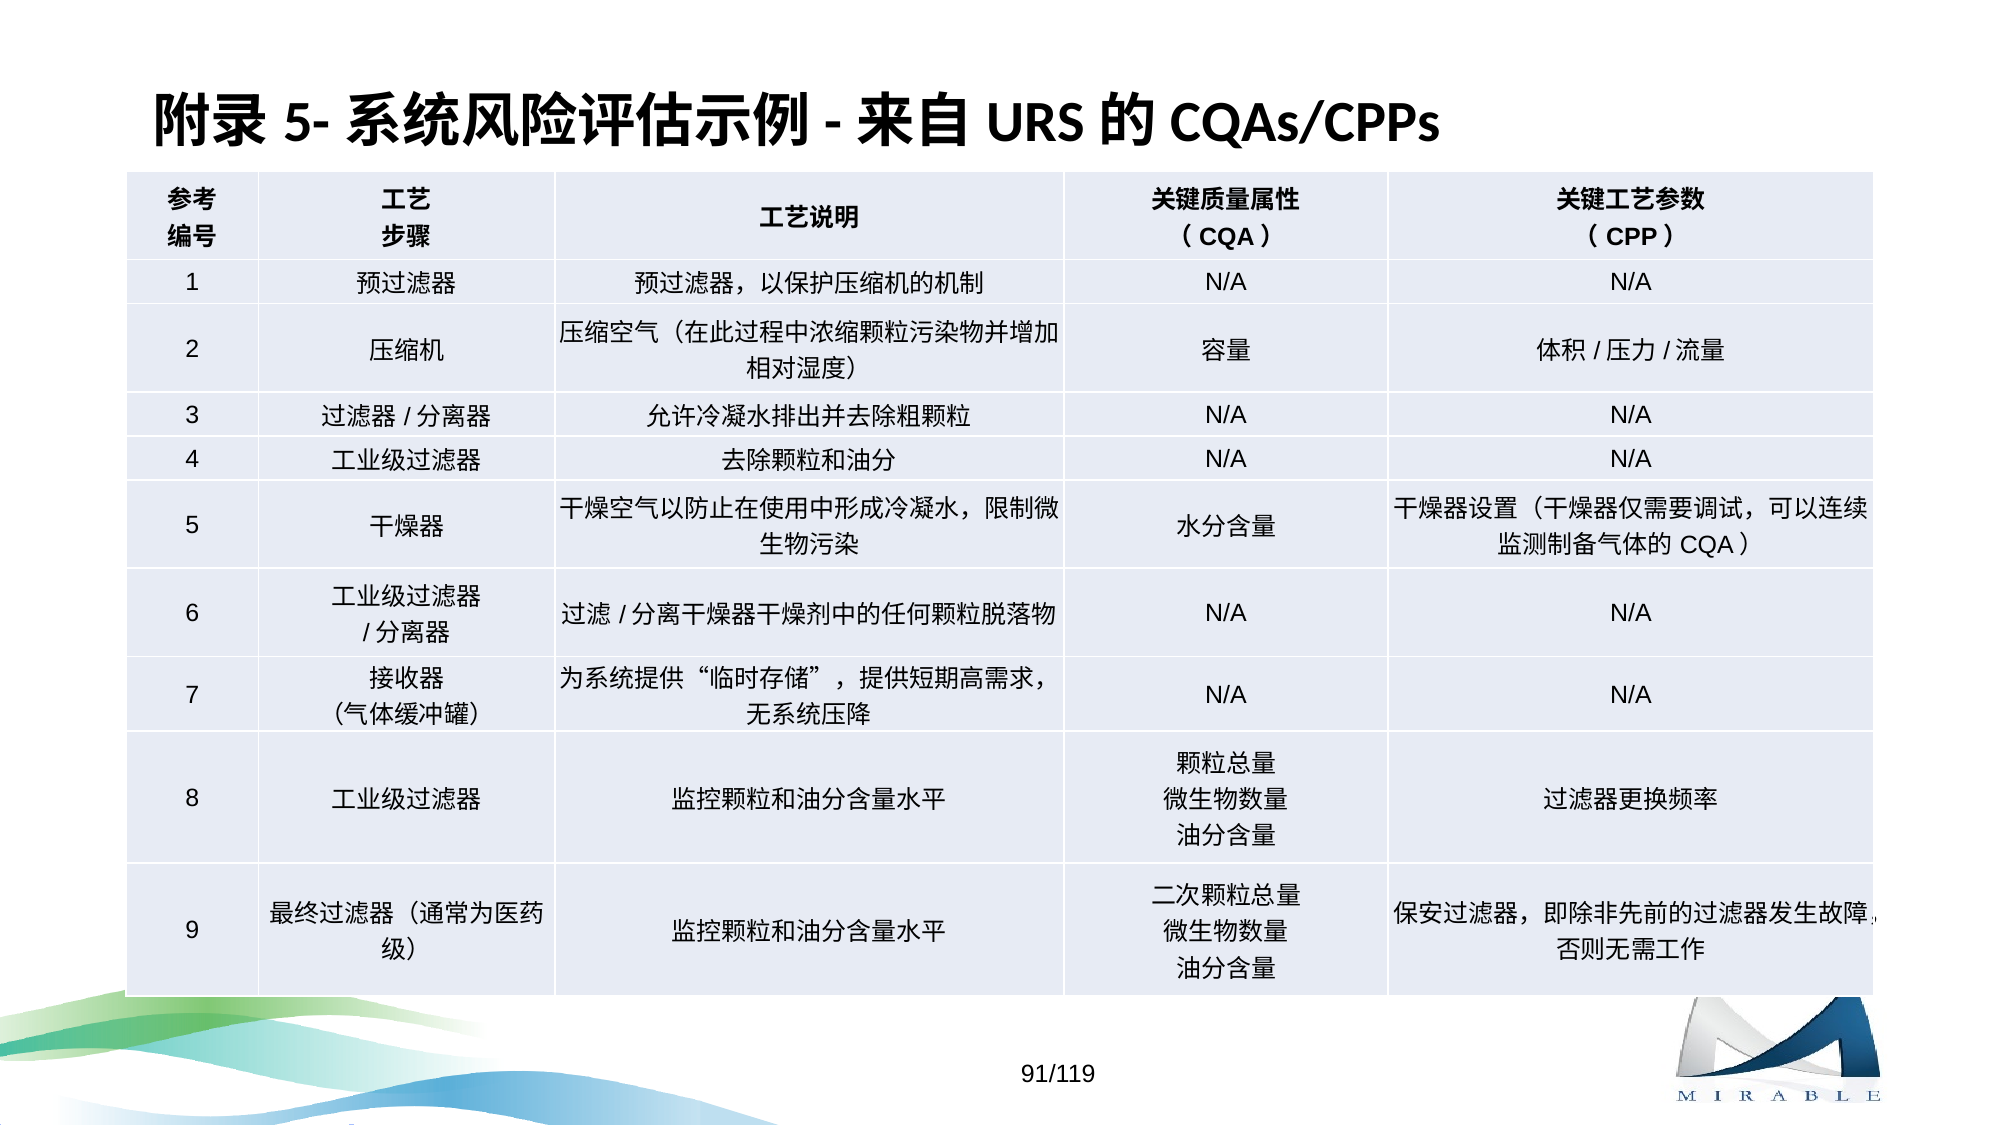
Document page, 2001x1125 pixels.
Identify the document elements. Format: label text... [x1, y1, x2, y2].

table_cell N/A [1065, 569, 1387, 656]
table_cell 工业级过滤器 [259, 732, 554, 862]
table_cell 压缩空气（在此过程中浓缩颗粒污染物并增加相对湿度） [556, 304, 1063, 391]
table_cell N/A [1065, 260, 1387, 303]
table_cell 二次颗粒总量 微生物数量 油分含量 [1065, 864, 1387, 995]
table_cell 预过滤器，以保护压缩机的机制 [556, 260, 1063, 303]
table_header 关键质量属性 （CQA） [1065, 172, 1387, 259]
table_cell 接收器 （气体缓冲罐） [259, 657, 554, 730]
table_cell 3 [127, 393, 258, 435]
table_cell 去除颗粒和油分 [556, 437, 1063, 479]
table_cell 体积/压力/流量 [1389, 304, 1873, 391]
table_cell N/A [1065, 393, 1387, 435]
table_cell N/A [1389, 393, 1873, 435]
table_cell 2 [127, 304, 258, 391]
table_cell 监控颗粒和油分含量水平 [556, 864, 1063, 995]
table_cell 颗粒总量 微生物数量 油分含量 [1065, 732, 1387, 862]
table_cell 5 [127, 481, 258, 567]
table_header 工艺说明 [556, 172, 1063, 259]
table_cell 干燥器设置（干燥器仅需要调试，可以连续监测制备气体的CQA） [1389, 481, 1873, 567]
table_cell 9 [127, 864, 258, 995]
table_cell 监控颗粒和油分含量水平 [556, 732, 1063, 862]
table_cell N/A [1065, 657, 1387, 730]
table_cell 4 [127, 437, 258, 479]
table_cell N/A [1389, 260, 1873, 303]
table_cell 过滤/分离干燥器干燥剂中的任何颗粒脱落物 [556, 569, 1063, 656]
table_cell N/A [1389, 437, 1873, 479]
table_cell 过滤器/分离器 [259, 393, 554, 435]
table_cell 6 [127, 569, 258, 656]
table_cell 7 [127, 657, 258, 730]
table_header 参考 编号 [127, 172, 258, 259]
table_cell N/A [1389, 657, 1873, 730]
table_cell 为系统提供“临时存储”，提供短期高需求，无系统压降 [556, 657, 1063, 730]
table_cell 1 [127, 260, 258, 303]
title 附录5-系统风险评估示例-来自URS的CQAs/CPPs [125, 64, 1874, 170]
table_header 工艺 步骤 [259, 172, 554, 259]
table_cell 水分含量 [1065, 481, 1387, 567]
table_header 关键工艺参数 （CPP） [1389, 172, 1873, 259]
table_cell 最终过滤器（通常为医药级） [259, 864, 554, 995]
table_cell 容量 [1065, 304, 1387, 391]
picture [0, 977, 702, 1125]
table_cell 干燥器 [259, 481, 554, 567]
slide_number 91/119 [833, 1042, 1284, 1103]
table_cell 允许冷凝水排出并去除粗颗粒 [556, 393, 1063, 435]
picture [1659, 979, 1896, 1103]
table_cell N/A [1389, 569, 1873, 656]
table_cell 干燥空气以防止在使用中形成冷凝水，限制微生物污染 [556, 481, 1063, 567]
table_cell 压缩机 [259, 304, 554, 391]
table_cell 过滤器更换频率 [1389, 732, 1873, 862]
table_cell 8 [127, 732, 258, 862]
table_cell 预过滤器 [259, 260, 554, 303]
table_cell 工业级过滤器 [259, 437, 554, 479]
table_cell 保安过滤器，即除非先前的过滤器发生故障，否则无需工作 [1389, 864, 1873, 995]
table_cell 工业级过滤器 /分离器 [259, 569, 554, 656]
table_cell N/A [1065, 437, 1387, 479]
